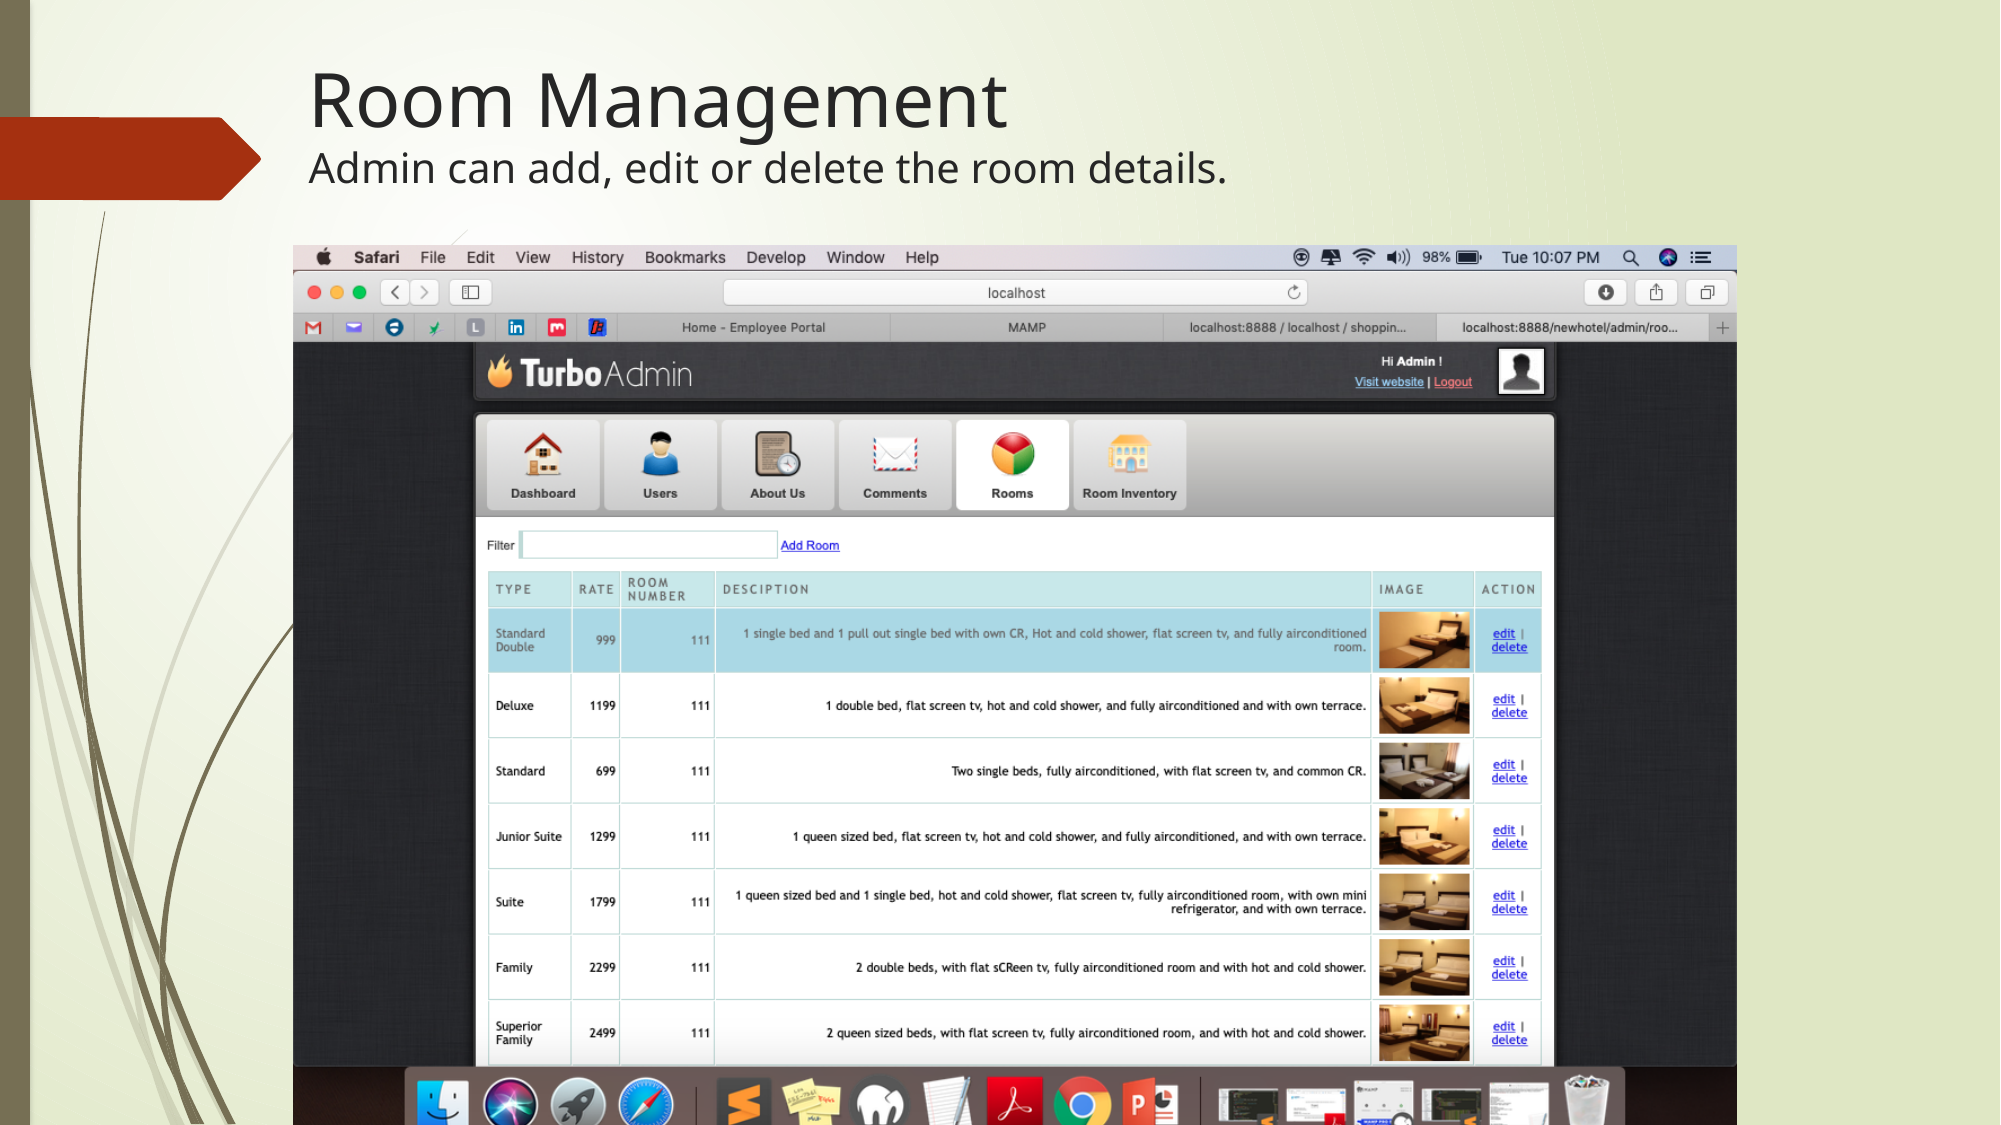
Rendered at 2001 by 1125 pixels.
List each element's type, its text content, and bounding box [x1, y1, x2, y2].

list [293, 245, 1737, 1125]
title Room Management Admin can add, edit or delete the room details. [293, 44, 1756, 255]
